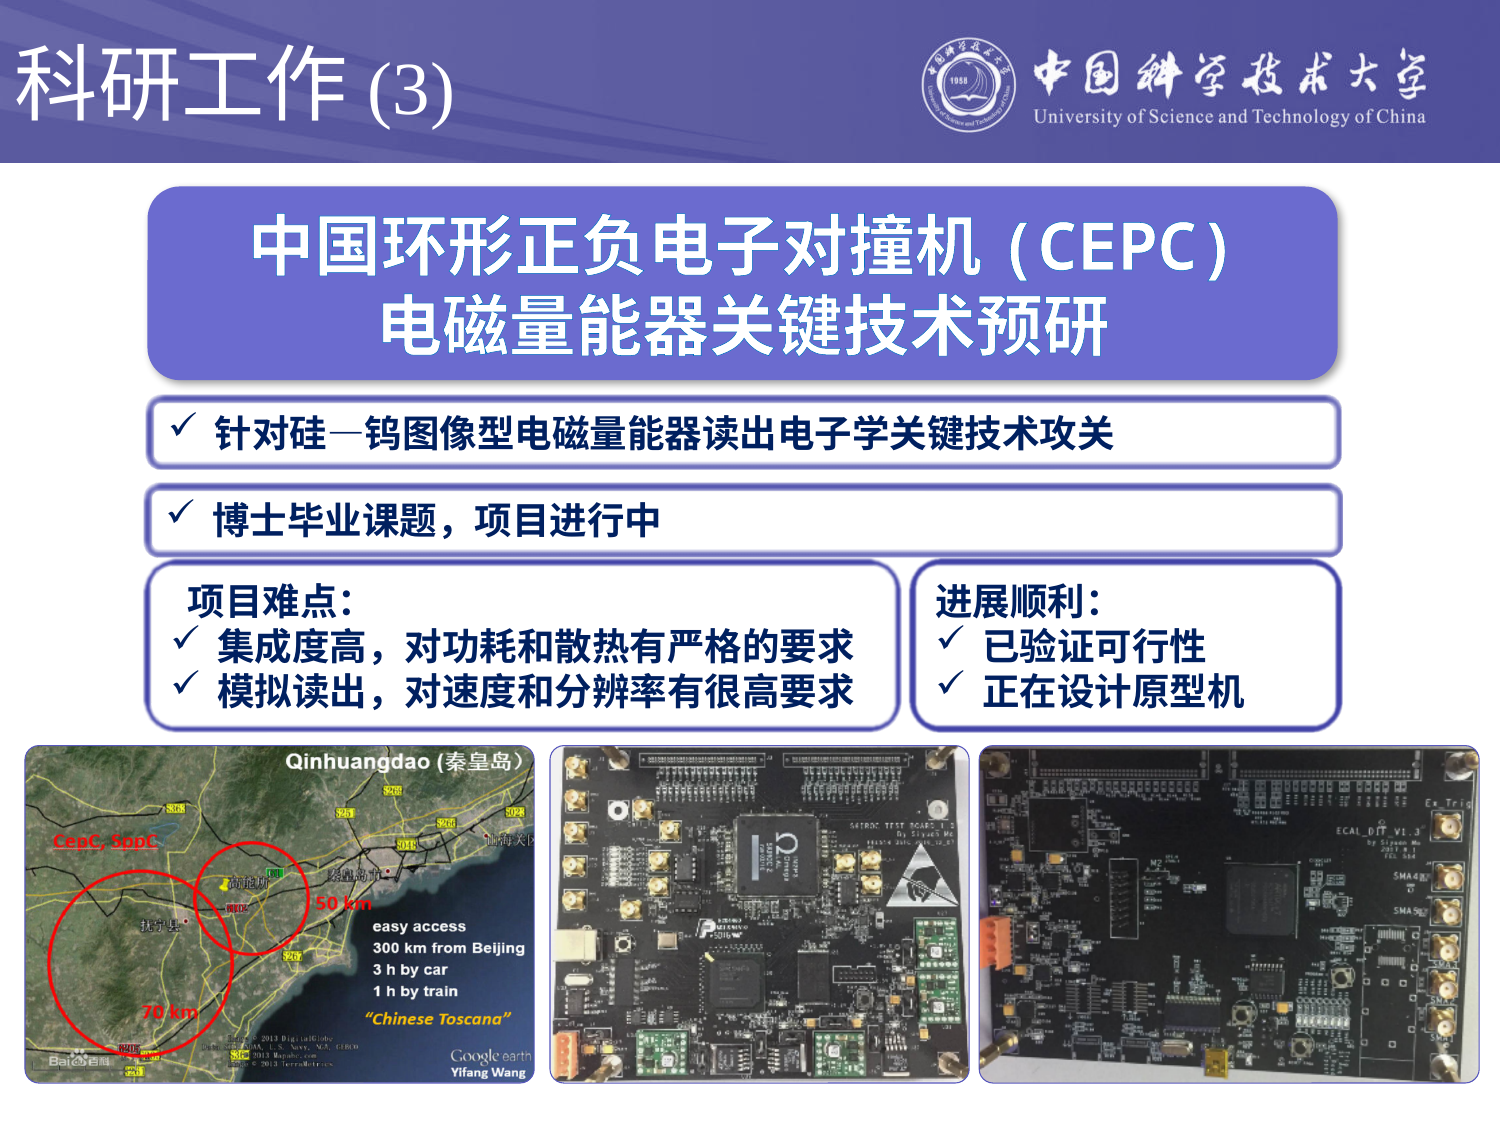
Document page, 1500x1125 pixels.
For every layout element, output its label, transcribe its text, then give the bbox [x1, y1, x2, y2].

picture [0, 0, 1500, 163]
text_box 进展顺利： 已验证可行性 正在设计原型机 [914, 564, 1337, 728]
text_box 项目难点： 集成度高，对功耗和散热有严格的要求 模拟读出，对速度和分辨率有很高要求 [150, 565, 896, 727]
text_box 中国环形正负电子对撞机(CEPC) 电磁量能器关键技术预研 [147, 186, 1338, 381]
picture [24, 745, 535, 1084]
text_box 针对硅—钨图像型电磁量能器读出电子学关键技术攻关 [154, 403, 1335, 463]
picture [979, 745, 1480, 1084]
picture [549, 745, 970, 1084]
text_box 博士毕业课题，项目进行中 [151, 491, 1335, 550]
